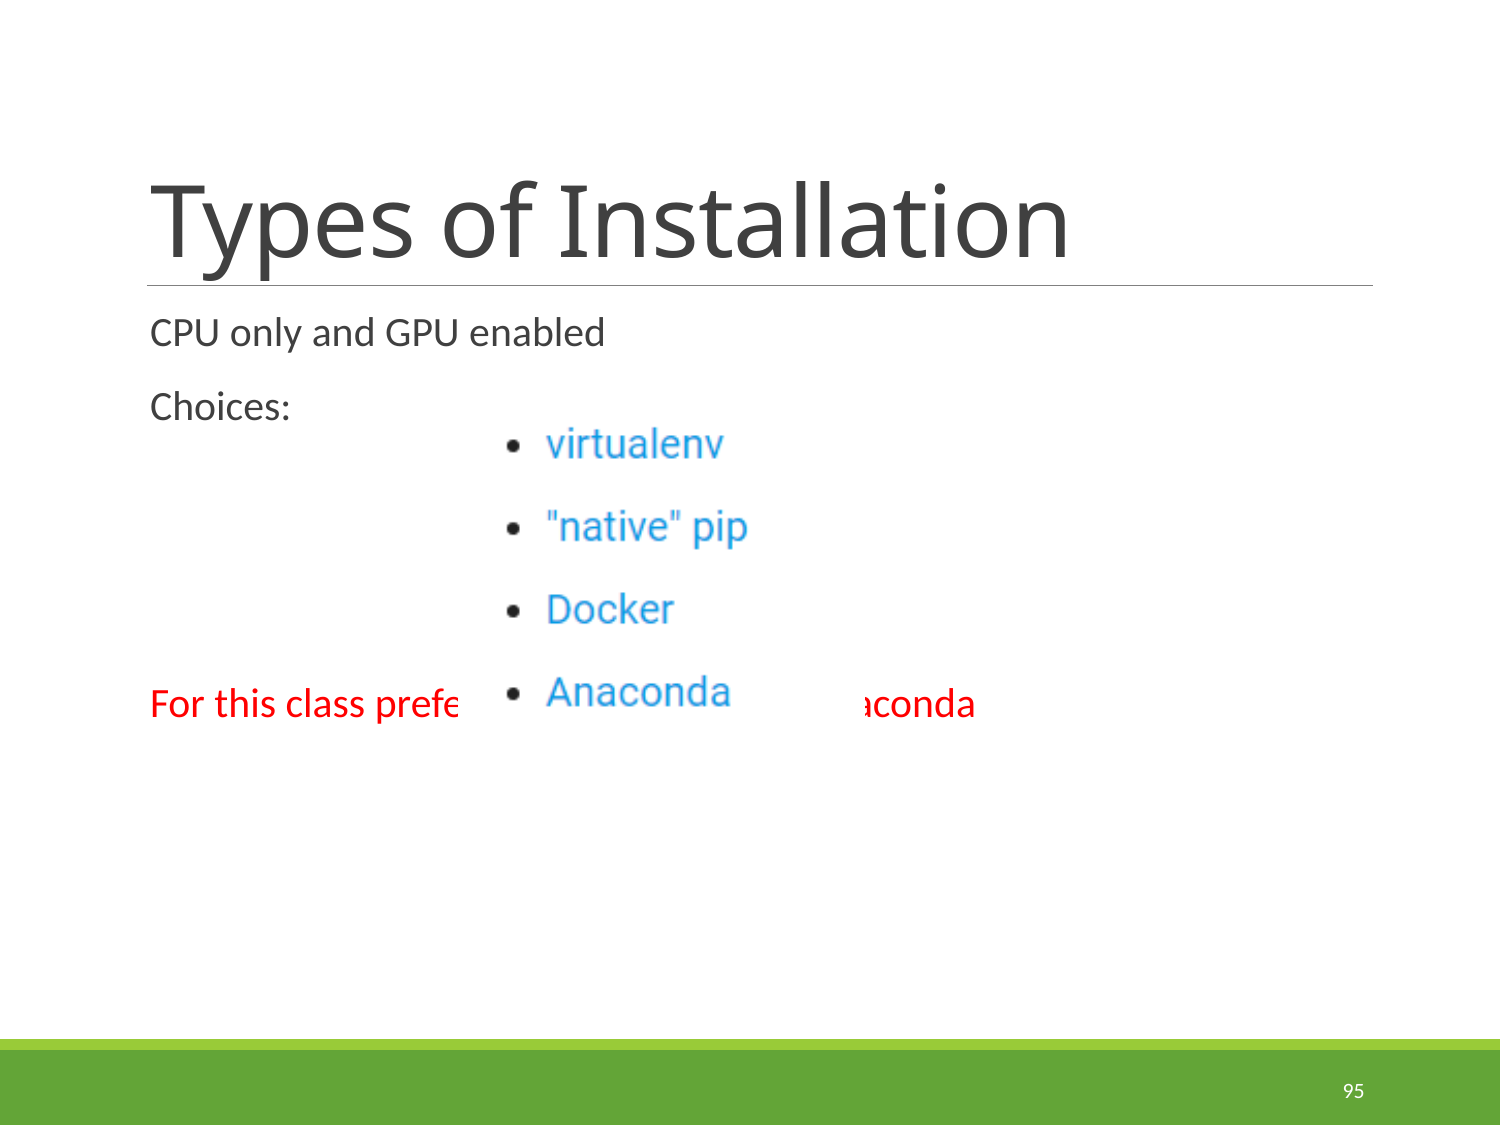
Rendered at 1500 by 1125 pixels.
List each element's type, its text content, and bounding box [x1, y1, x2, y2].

picture [458, 369, 865, 746]
title Types of Installation [135, 47, 1373, 285]
list CPU only and GPU enabled Choices: For this class prefer using virtualenv or anaconda [135, 302, 1373, 963]
slide_number 95 [1218, 1059, 1380, 1120]
